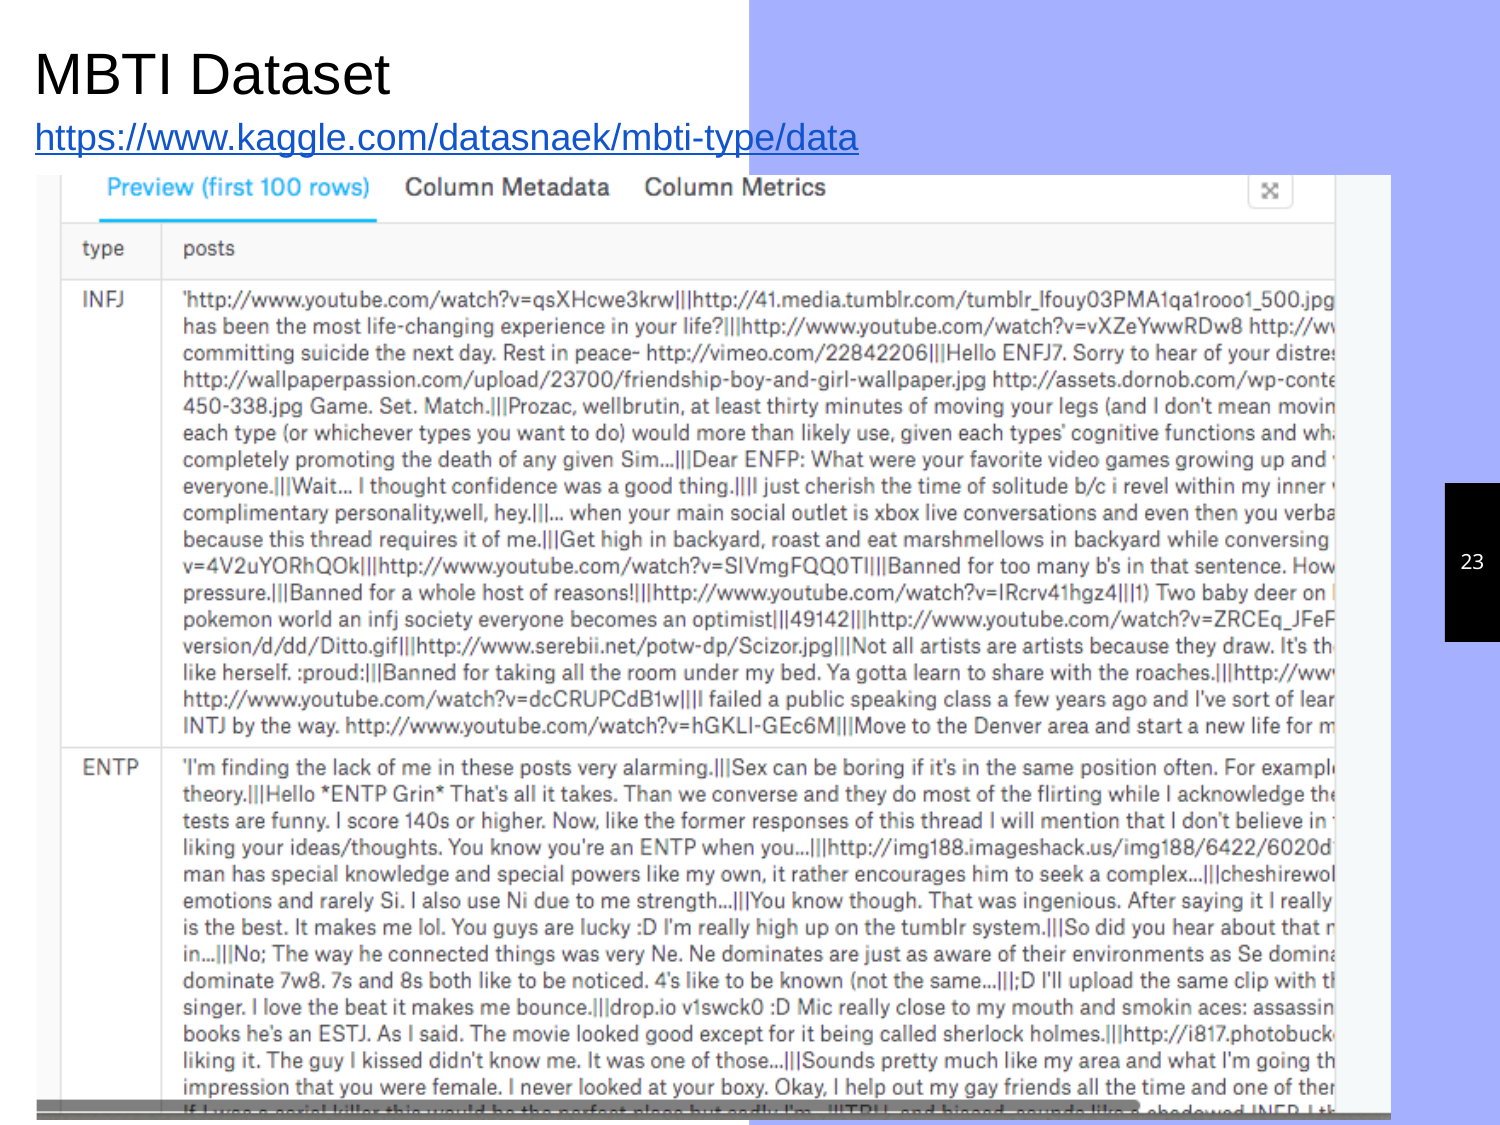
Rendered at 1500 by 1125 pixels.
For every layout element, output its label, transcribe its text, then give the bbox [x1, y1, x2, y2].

slide_number ‹#› [1444, 482, 1500, 642]
text_box MBTI Dataset https://www.kaggle.com/datasnaek/mbti-type/data [19, 21, 1101, 159]
picture [36, 174, 1392, 1121]
